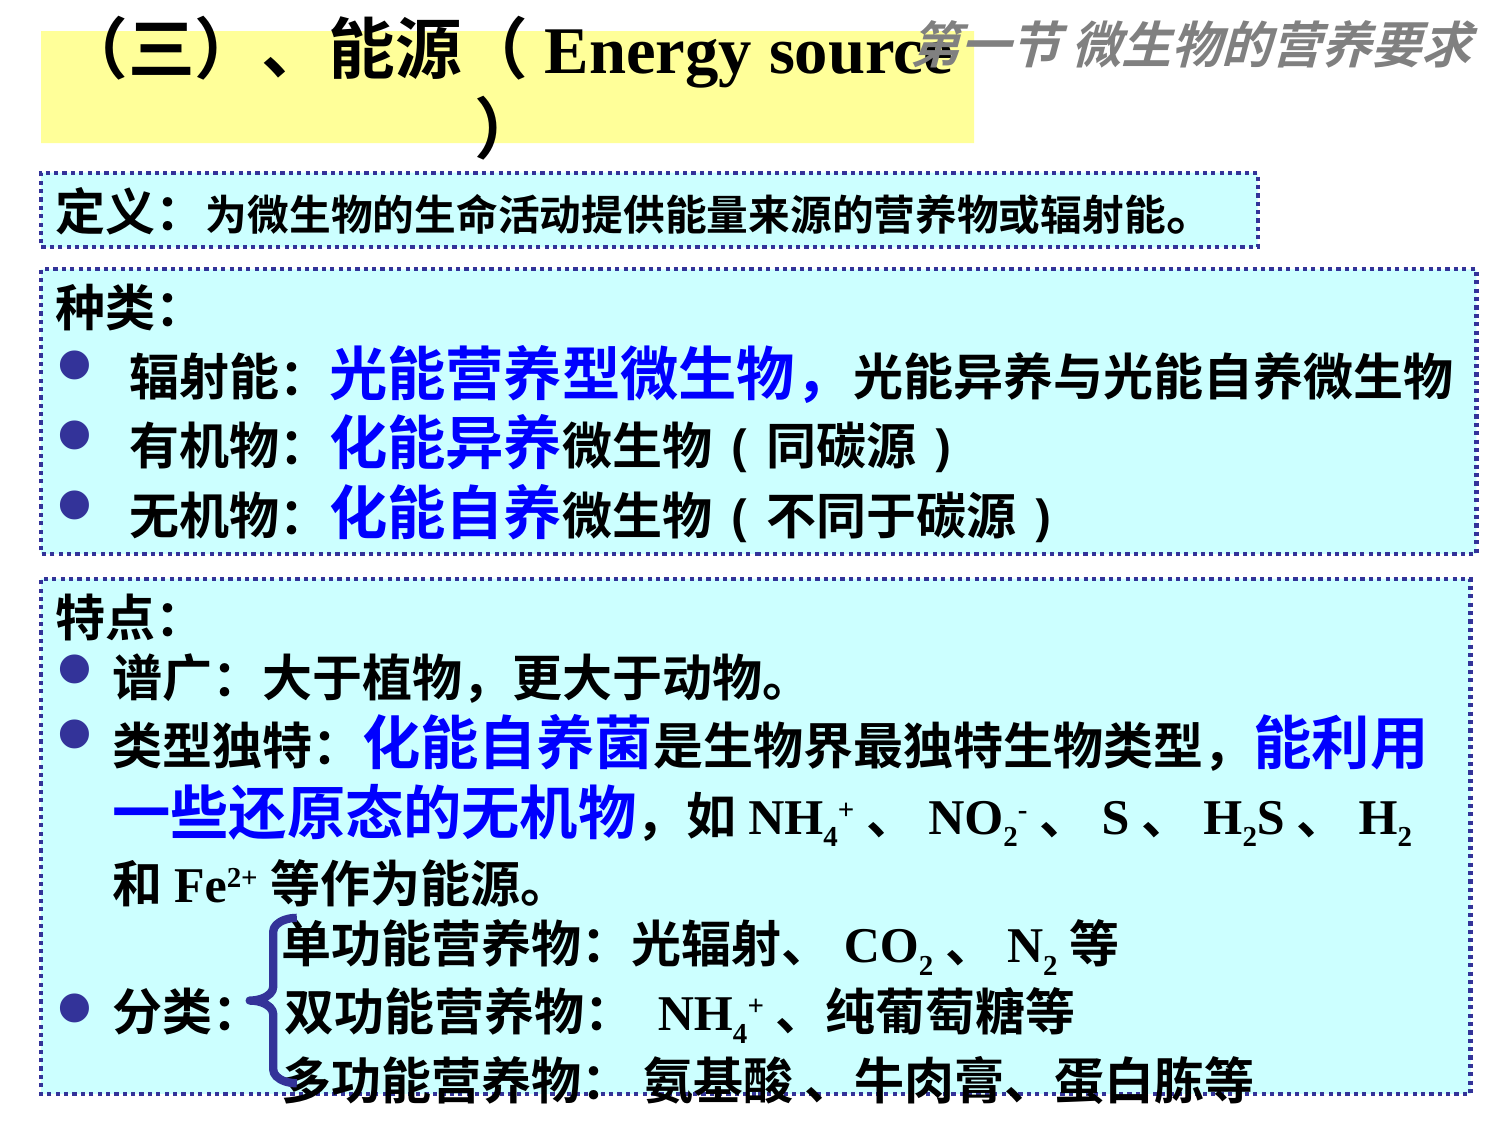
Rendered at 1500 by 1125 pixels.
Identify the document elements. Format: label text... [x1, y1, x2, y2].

text_box 种类： 辐射能：光能营养型微生物，光能异养与光能自养微生物 有机物：化能异养微生物(同碳源) 无机物：化能自养微生物(不同于碳源) [41, 269, 1477, 554]
text_box 特点： 谱广：大于植物，更大于动物。 类型独特：化能自养菌是生物界最独特生物类型，能利用一些还原态的无机物，如NH4+、NO2-、S、H2S、H2和Fe2+等作为能源。 单功能营养物：光辐射、CO2、N2等 分类： 双功能营养物： NH4+、纯葡萄糖等 多功能营养物： 氨基酸 、牛肉膏、蛋白胨等 [41, 578, 1471, 1094]
text_box （三）、能源（Energy source ） [41, 31, 975, 144]
text_box 定义：为微生物的生命活动提供能量来源的营养物或辐射能。 [41, 172, 1258, 248]
text_box 第一节 微生物的营养要求 [895, 6, 1487, 81]
text_box [249, 917, 297, 1084]
